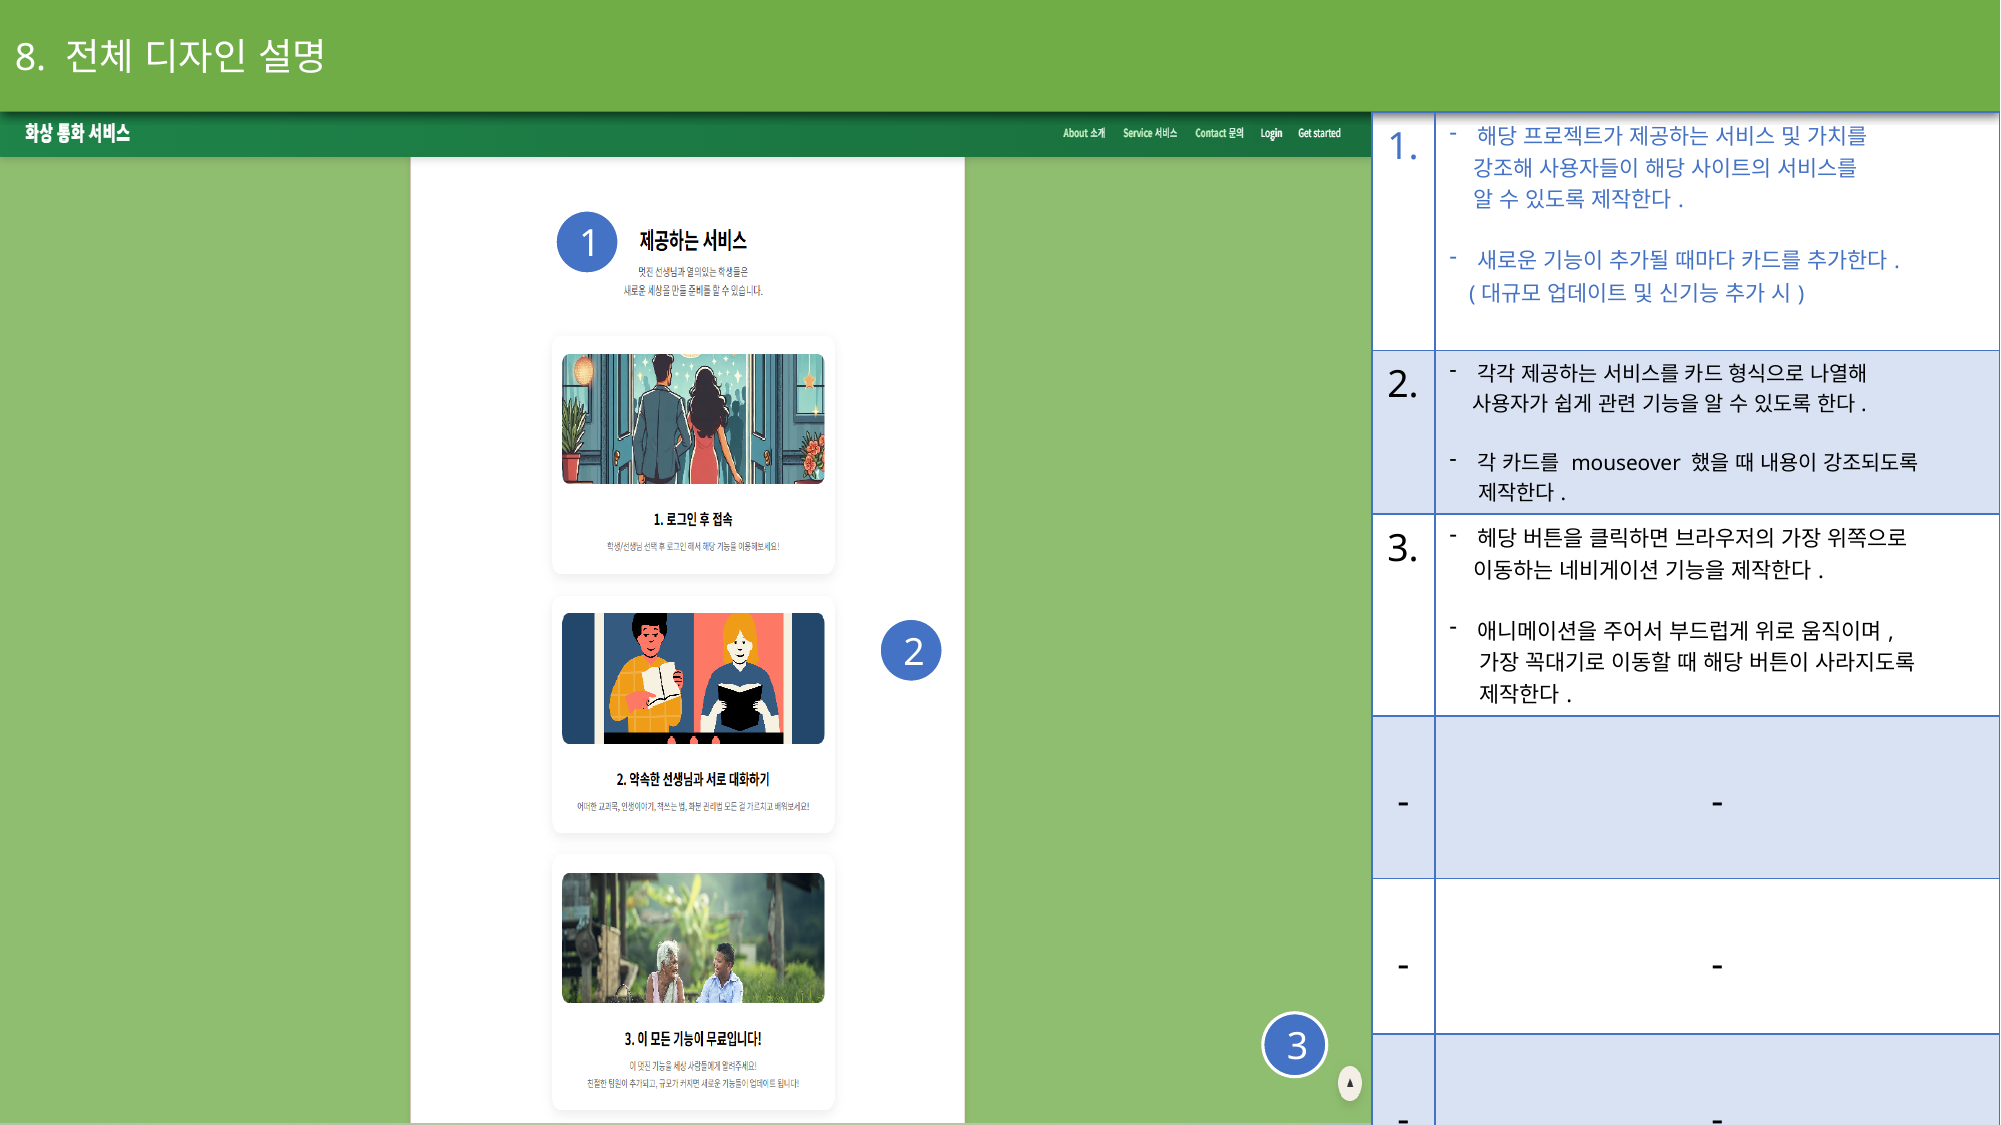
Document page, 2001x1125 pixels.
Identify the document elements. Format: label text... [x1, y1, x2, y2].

table_cell 3. [1373, 515, 1434, 715]
table_header 1. [1373, 113, 1434, 350]
table_cell - [1436, 879, 1999, 1033]
table_cell - [1436, 717, 1999, 878]
table_cell - [1373, 1035, 1434, 1125]
table_cell 각각 제공하는 서비스를 카드 형식으로 나열해 사용자가 쉽게 관련 기능을 알 수 있도록 한다. 각 카드를 mouseover 했을 때 내용이 강조되도록 제작한다. [1436, 351, 1999, 513]
table_header 해당 프로젝트가 제공하는 서비스 및 가치를 강조해 사용자들이 해당 사이트의 서비스를 알 수 있도록 제작한다. 새로운 기능이 추가될 때마다 카드를 추가한다. (대규모 업데이트 및 신기능 추가 시) [1436, 113, 1999, 350]
table_cell - [1373, 879, 1434, 1033]
picture [0, 111, 1373, 1125]
table_cell 2. [1373, 351, 1434, 513]
table_cell 헤당 버튼을 클릭하면 브라우저의 가장 위쪽으로 이동하는 네비게이션 기능을 제작한다. 애니메이션을 주어서 부드럽게 위로 움직이며, 가장 꼭대기로 이동할 때 해당 버튼이 사라지도록 제작한다. [1436, 515, 1999, 715]
text_box 8. 전체 디자인 설명 [0, 0, 2000, 111]
table_cell - [1436, 1035, 1999, 1125]
table_cell - [1373, 717, 1434, 878]
